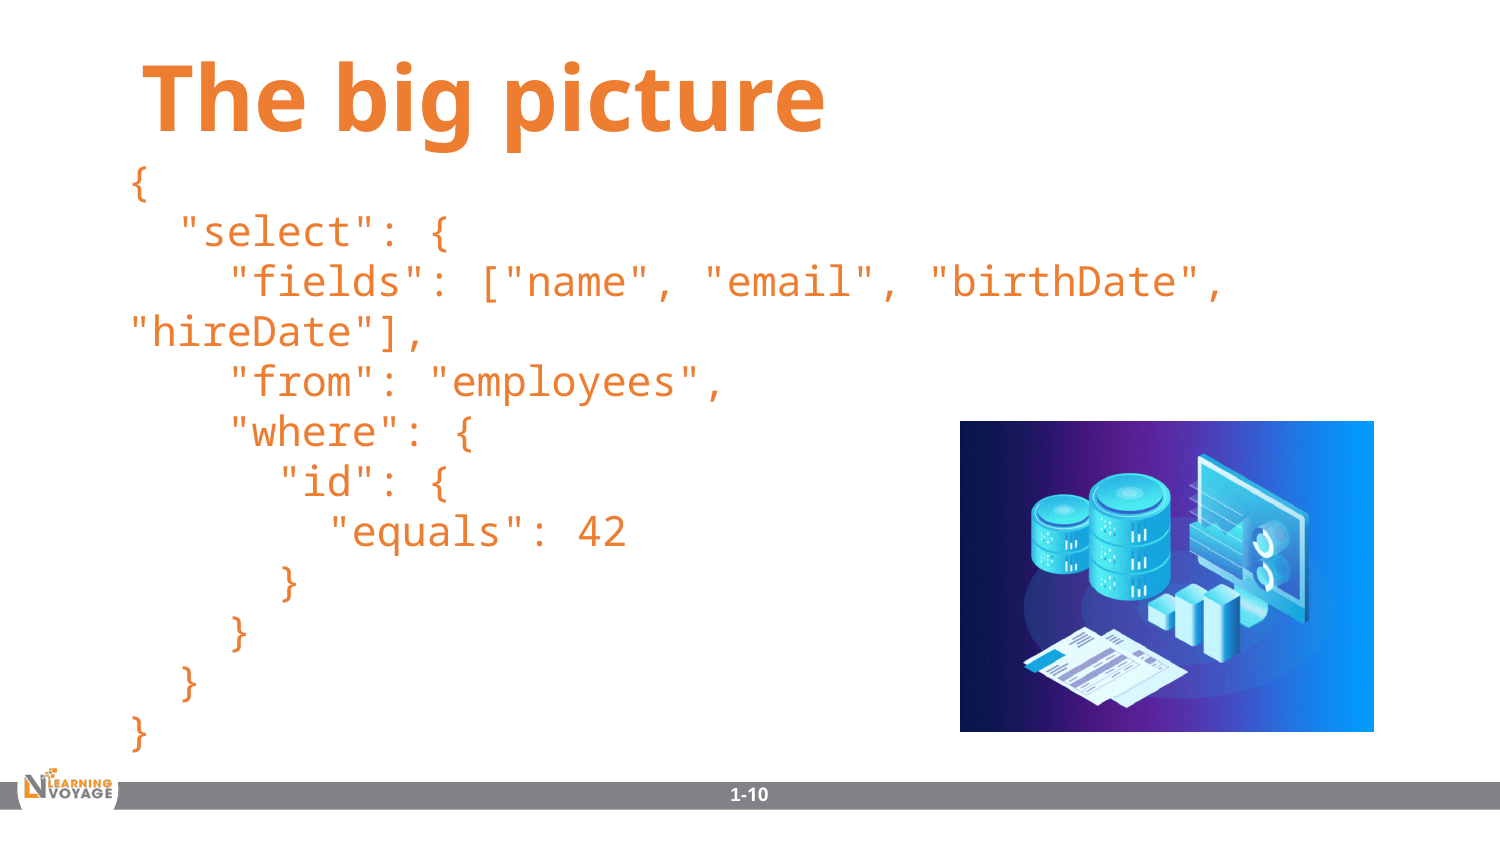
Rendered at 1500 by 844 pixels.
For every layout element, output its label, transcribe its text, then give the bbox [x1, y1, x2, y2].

picture [0, 706, 144, 844]
text_box { "select": { "fields": ["name", "email", "birthDate", "hireDate"], "from": "employees", "where": { "id": { "equals": 42 } } } } [126, 152, 1373, 755]
text_box The big picture [126, 37, 1231, 152]
slide_number 1-10 [692, 770, 784, 821]
picture [960, 421, 1374, 732]
